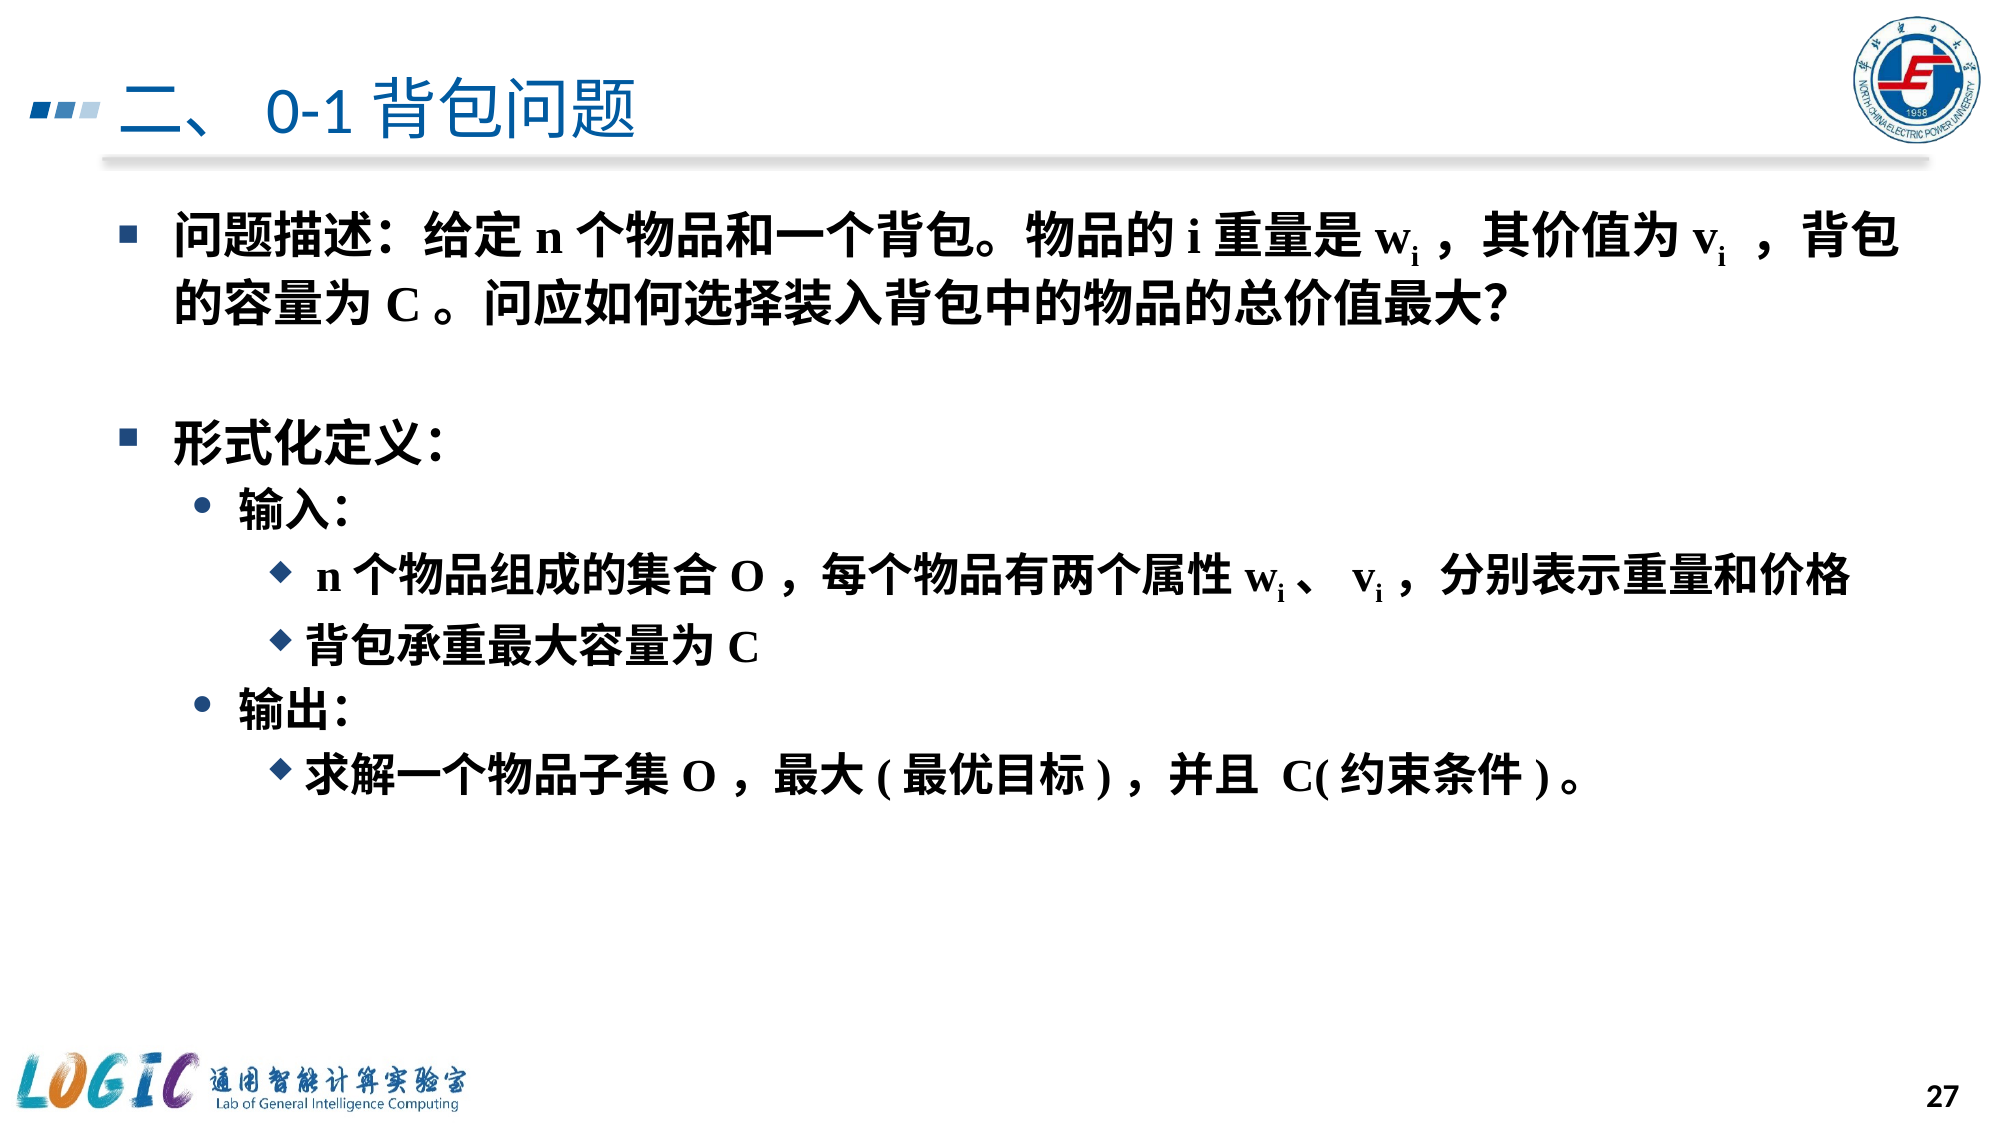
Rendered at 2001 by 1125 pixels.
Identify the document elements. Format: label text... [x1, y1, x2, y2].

slide_number 27 [1866, 1063, 1975, 1124]
picture [1835, 3, 2001, 161]
picture [0, 1034, 479, 1123]
title 二、0-1背包问题 [102, 66, 1756, 173]
